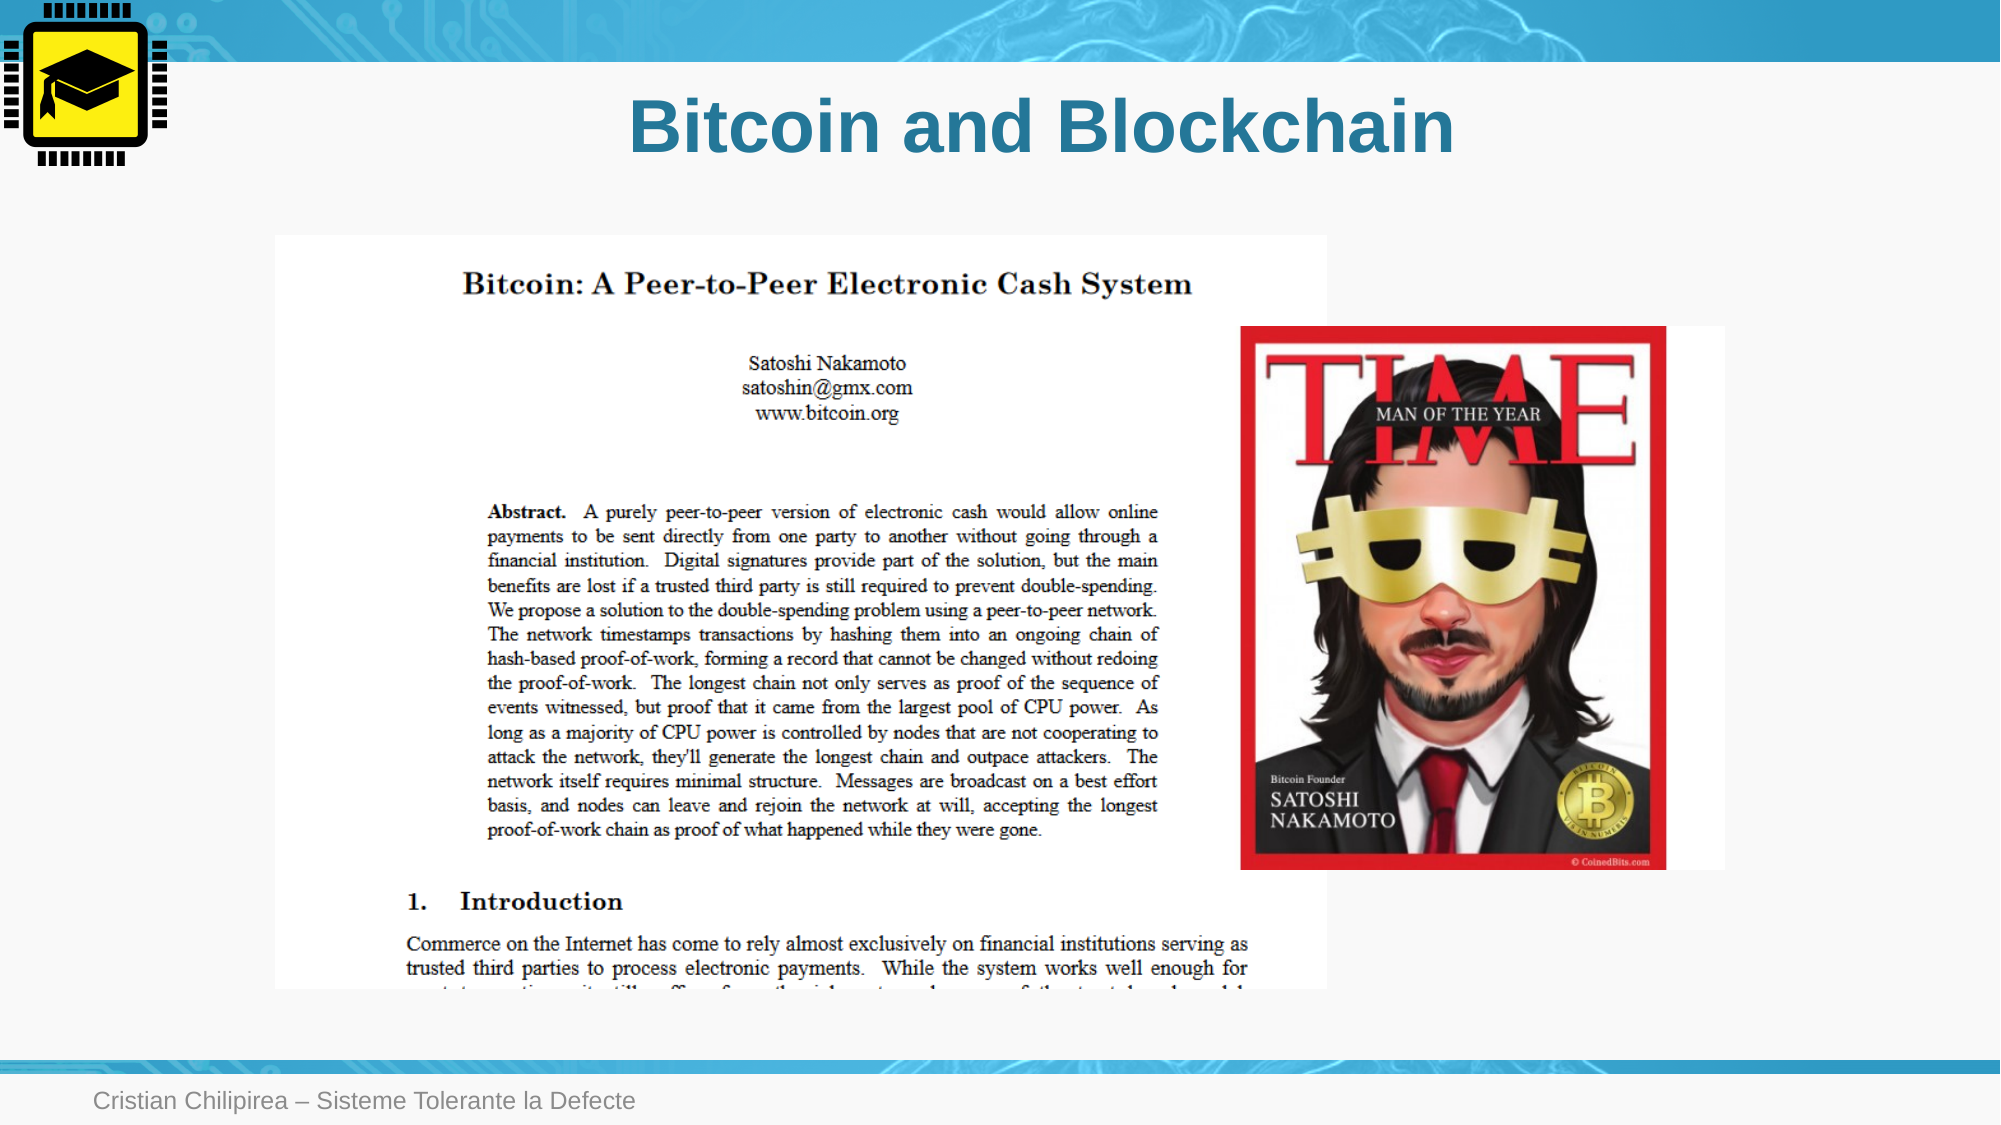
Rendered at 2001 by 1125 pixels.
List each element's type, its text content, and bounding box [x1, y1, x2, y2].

picture [0, 0, 2000, 166]
picture [275, 235, 1725, 989]
picture [0, 1060, 2000, 1074]
footer Cristian Chilipirea – Sisteme Tolerante la Defecte [77, 1073, 1338, 1125]
title Bitcoin and Blockchain [170, 76, 1915, 180]
